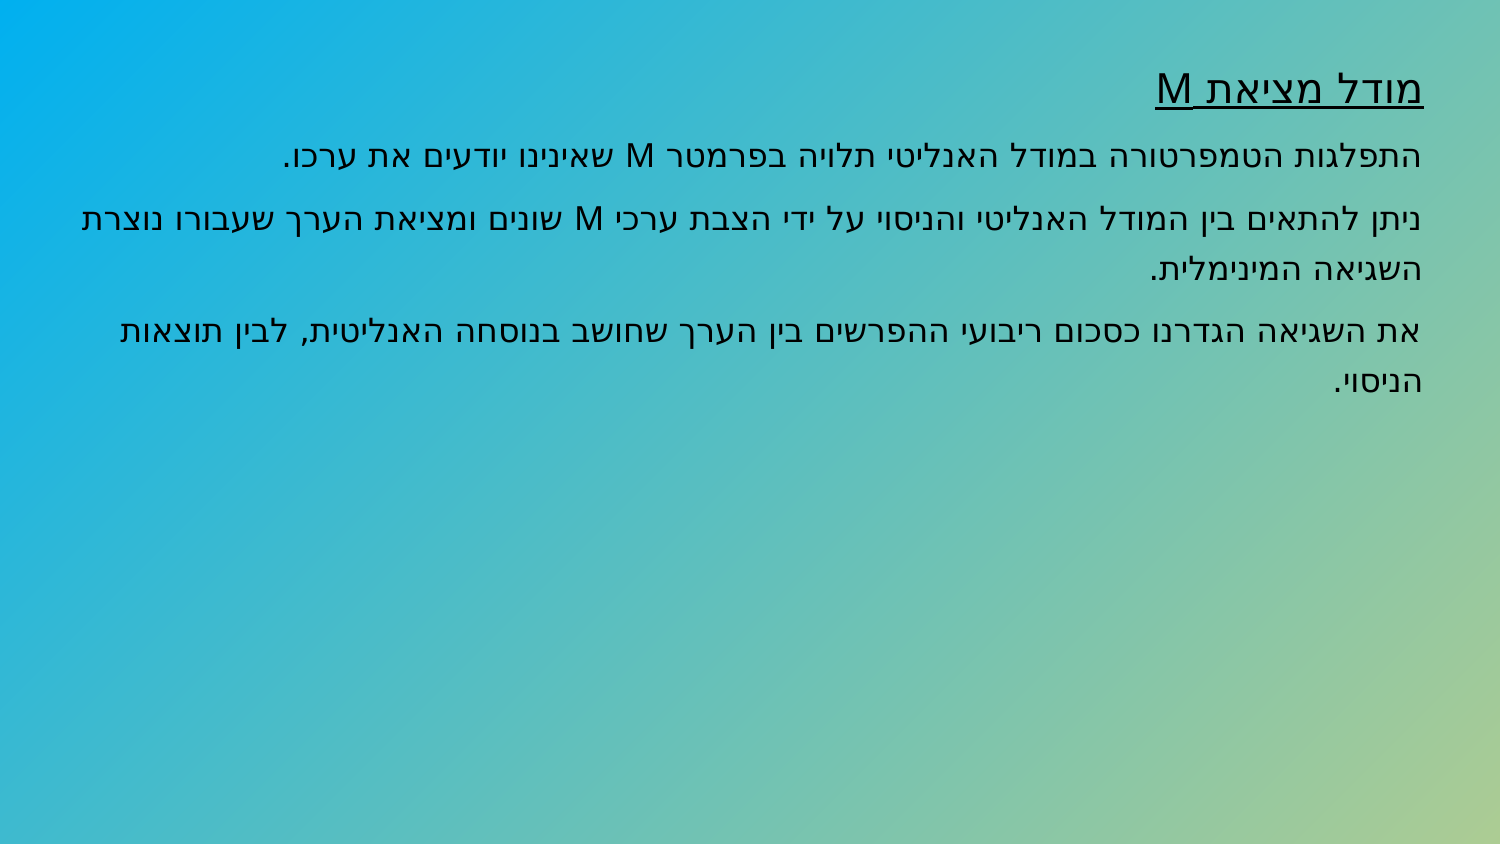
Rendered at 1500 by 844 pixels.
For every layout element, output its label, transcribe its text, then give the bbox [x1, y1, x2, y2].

text_box מודל מציאת M התפלגות הטמפרטורה במודל האנליטי תלויה בפרמטר M שאינינו יודעים את ערכו. ניתן להתאים בין המודל האנליטי והניסוי על ידי הצבת ערכי M שונים ומציאת הערך שעבורו נוצרת השגיאה המינימלית. את השגיאה הגדרנו כסכום ריבועי ההפרשים בין הערך שחושב בנוסחה האנליטית, לבין תוצאות הניסוי. [24, 54, 1439, 407]
